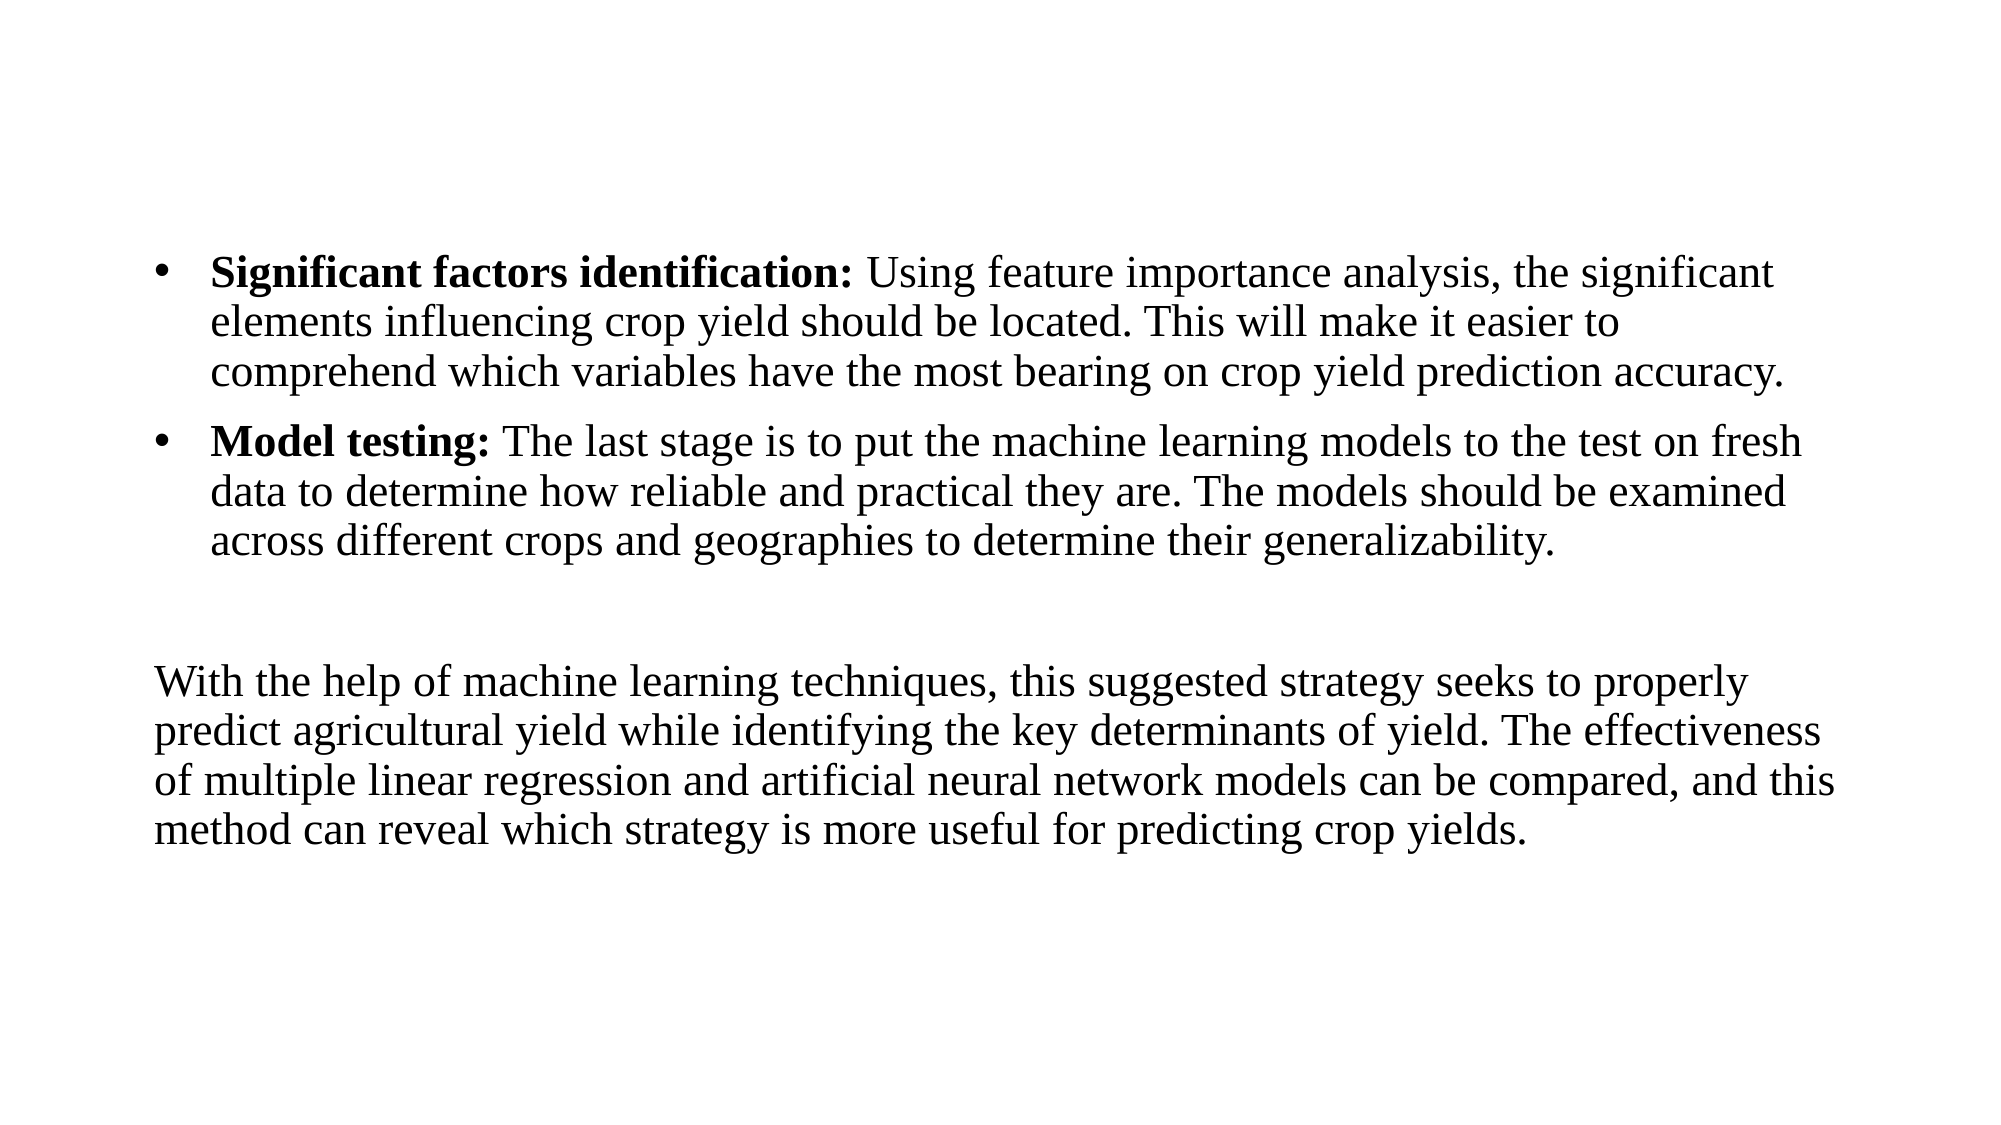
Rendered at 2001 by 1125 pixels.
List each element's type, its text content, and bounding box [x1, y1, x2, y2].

list Significant factors identification: Using feature importance analysis, the significant elements influencing crop yield should be located. This will make it easier to comprehend which variables have the most bearing on crop yield prediction accuracy. Model testing: The last stage is to put the machine learning models to the test on fresh data to determine how reliable and practical they are. The models should be examined across different crops and geographies to determine their generalizability. With the help of machine learning techniques, this suggested strategy seeks to properly predict agricultural yield while identifying the key determinants of yield. The effectiveness of multiple linear regression and artificial neural network models can be compared, and this method can reveal which strategy is more useful for predicting crop yields. [139, 240, 1865, 955]
